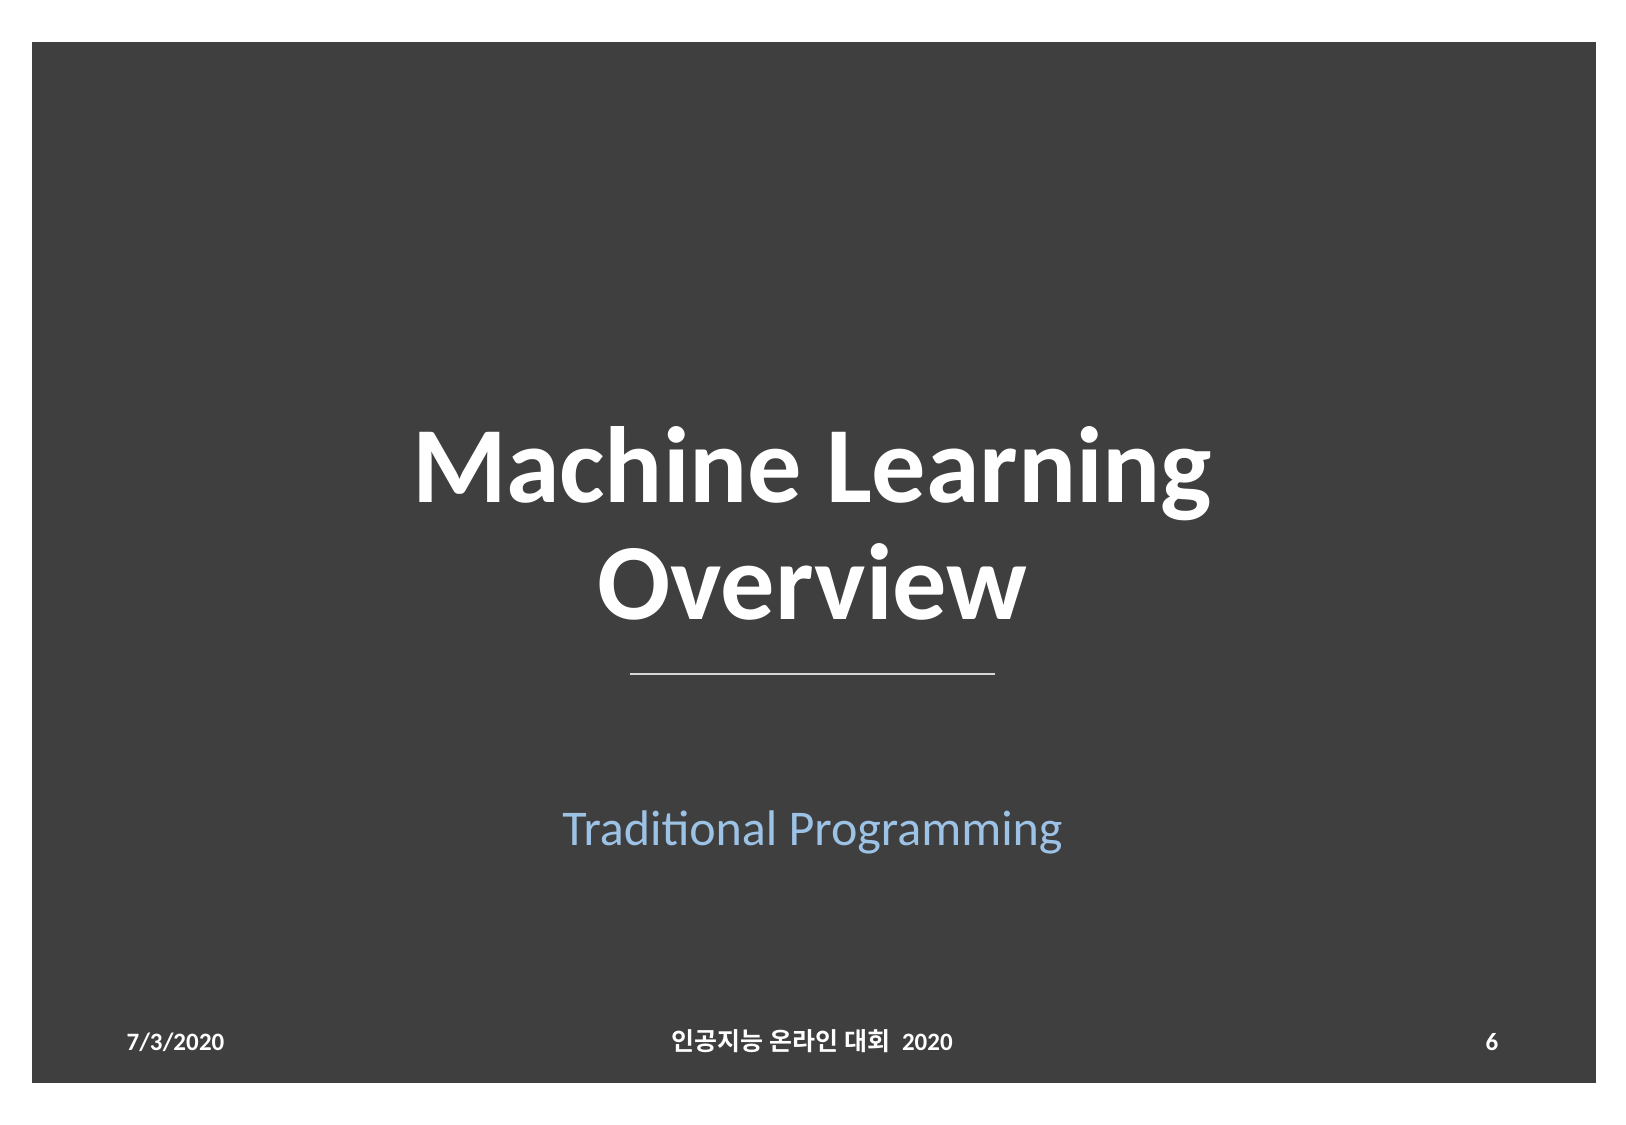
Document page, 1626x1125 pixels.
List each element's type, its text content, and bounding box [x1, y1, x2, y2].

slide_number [111, 1010, 478, 1071]
slide_number ‹#› [1147, 1010, 1514, 1071]
footer 인공지능 온라인 대회 2020 [538, 1010, 1087, 1071]
list Traditional Programming [203, 698, 1422, 961]
text_box [0, 0, 1625, 1125]
title Machine Learning Overview [203, 184, 1422, 650]
text_box [42, 52, 1586, 1073]
